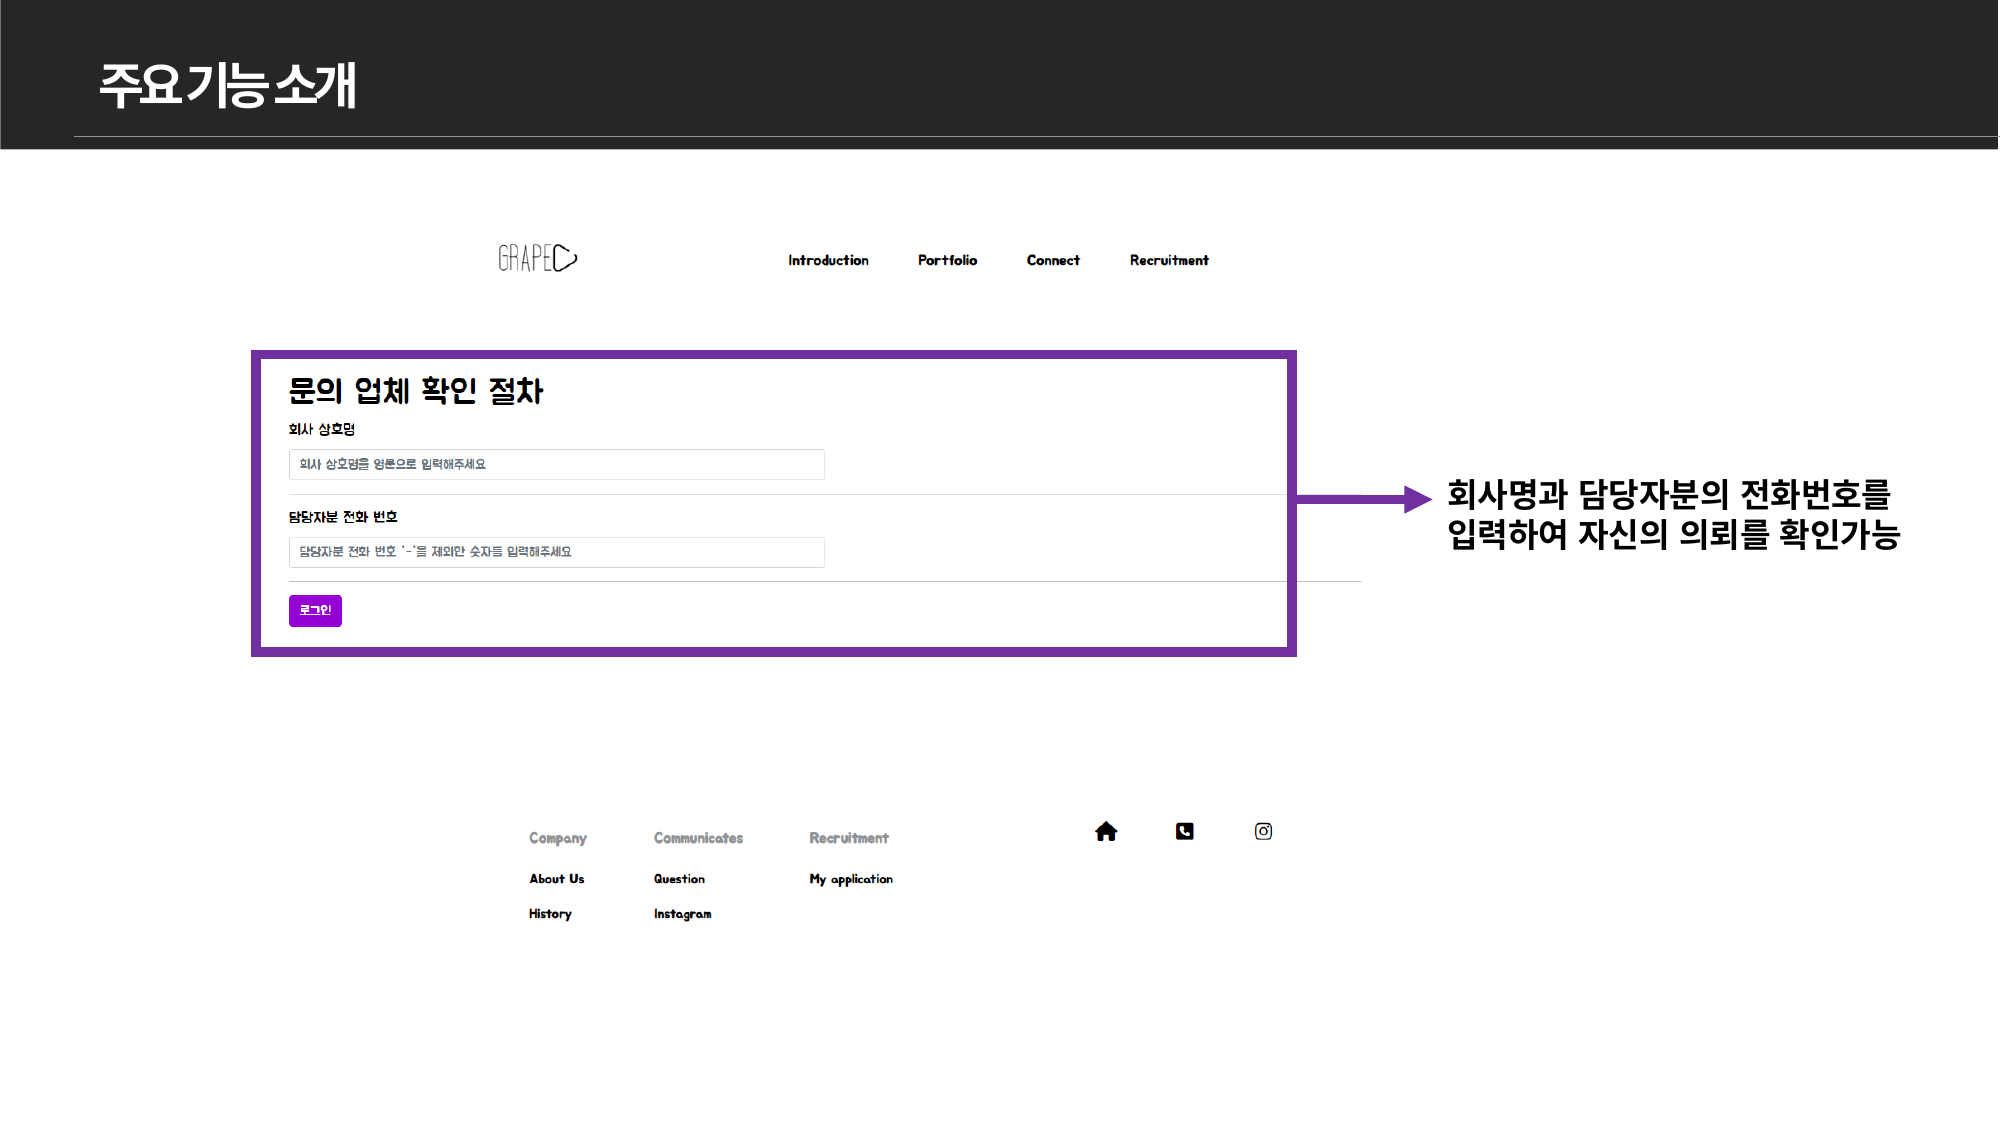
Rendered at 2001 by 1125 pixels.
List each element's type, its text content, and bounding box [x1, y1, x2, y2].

text_box [0, 0, 1999, 150]
text_box 주요 기능 소개 [83, 46, 375, 122]
text_box 회사명과 담당자분의 전화번호를 입력하여 자신의 의뢰를 확인가능 [1602, 466, 2000, 562]
picture [37, 211, 1602, 1003]
